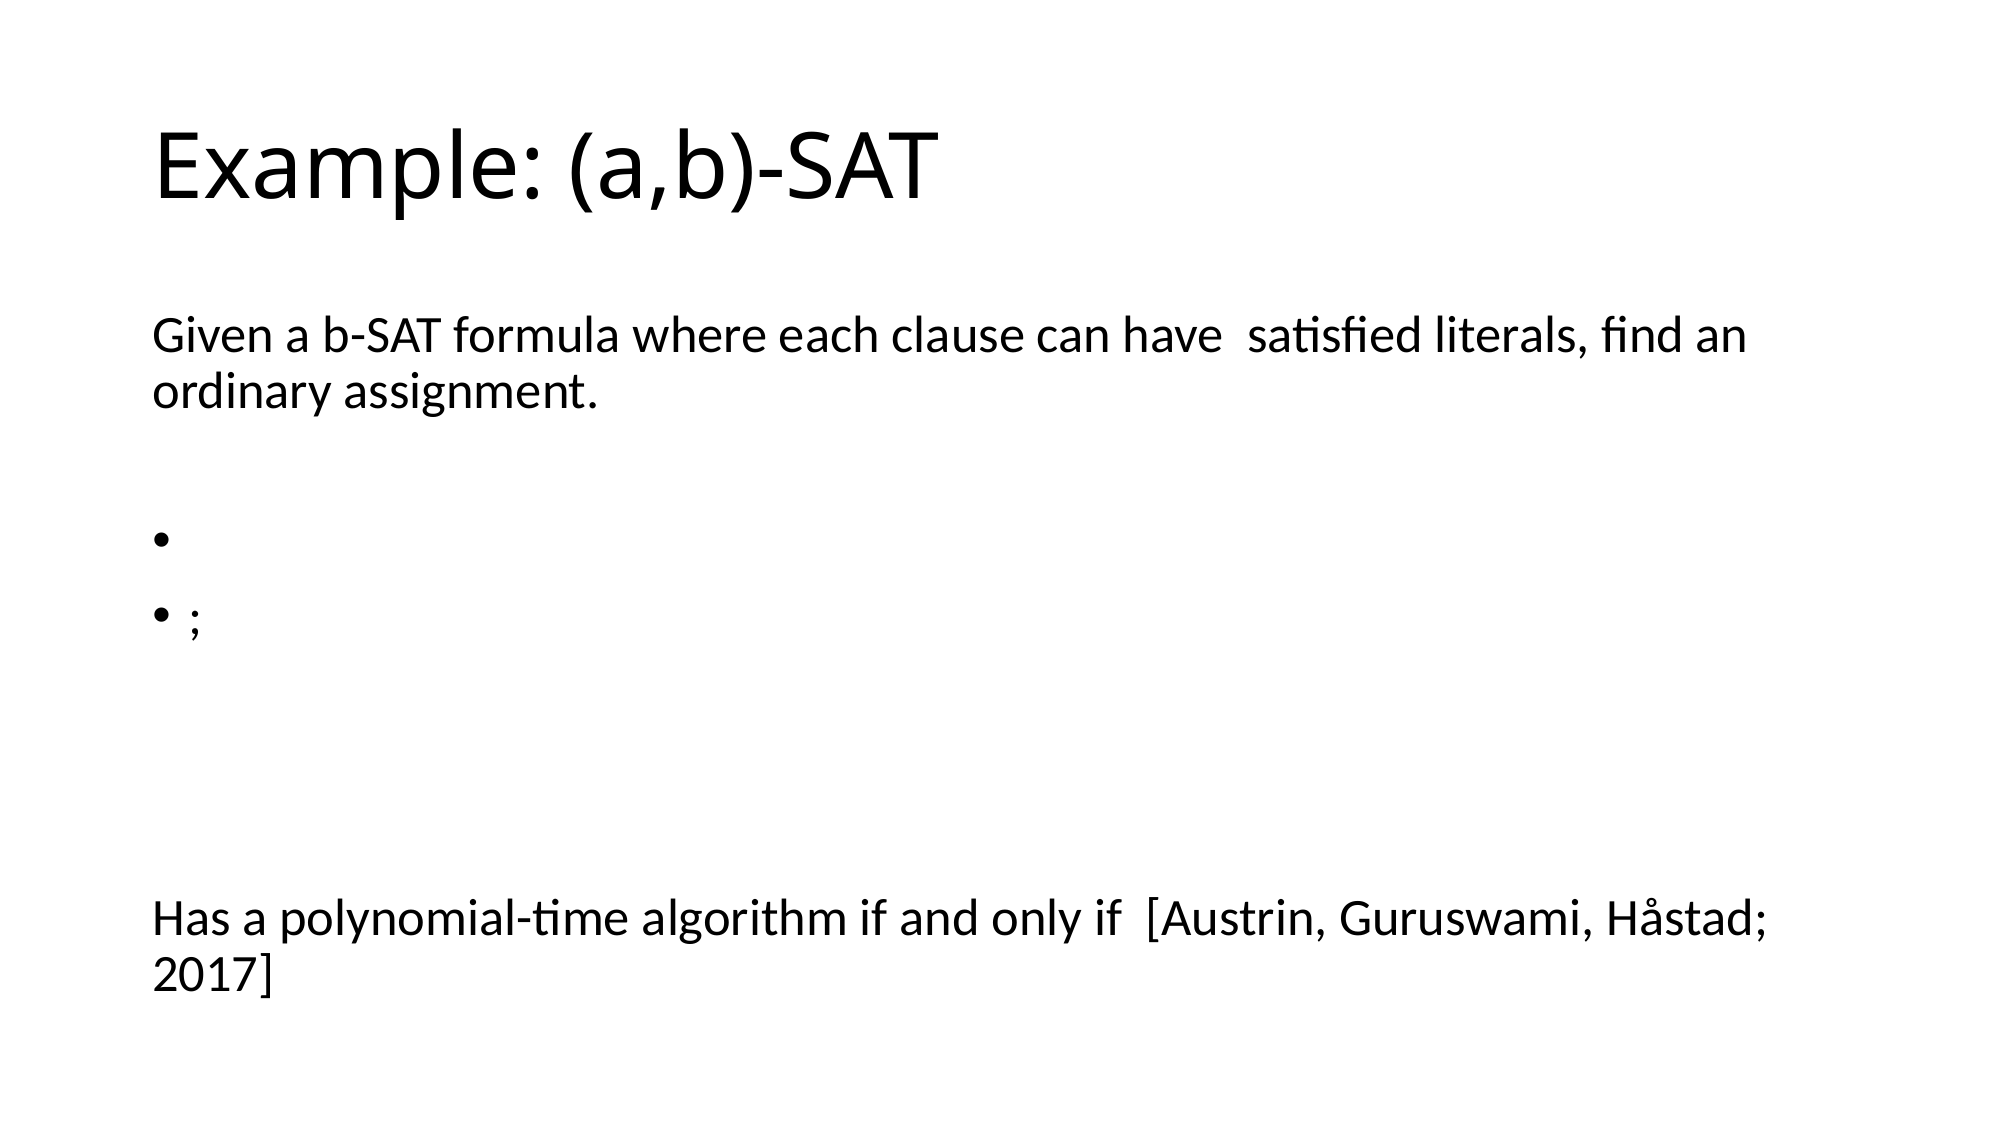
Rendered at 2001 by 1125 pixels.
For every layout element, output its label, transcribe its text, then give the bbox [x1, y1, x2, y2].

title Example: (a,b)-SAT [137, 59, 1863, 278]
